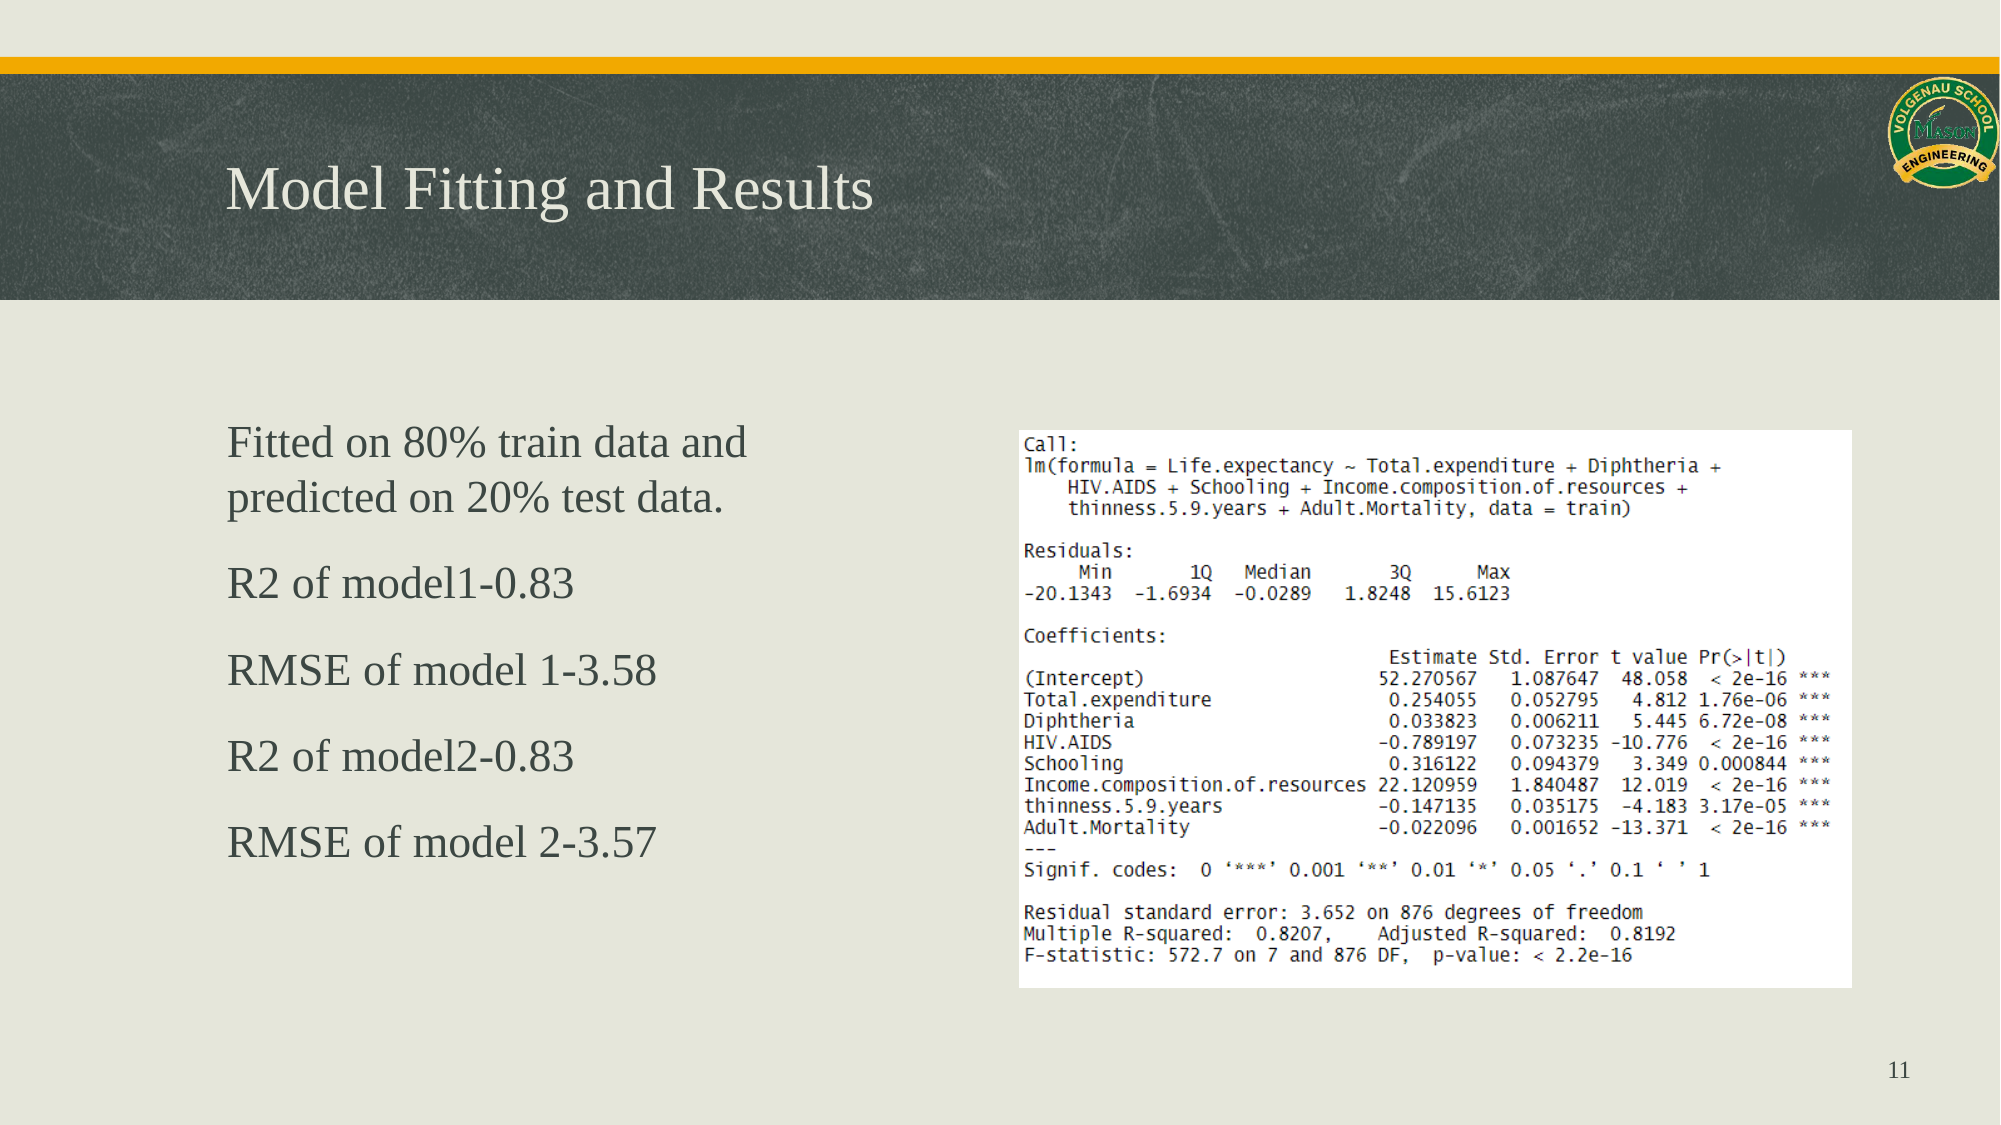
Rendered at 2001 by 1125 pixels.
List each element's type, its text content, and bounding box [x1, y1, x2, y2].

list Fitted on 80% train data and predicted on 20% test data. R2 of model1-0.83 RMSE of model 1-3.58 R2 of model2-0.83 RMSE of model 2-3.57 [211, 404, 841, 1014]
picture [1019, 430, 1852, 988]
title Model Fitting and Results [210, 76, 1790, 300]
picture [0, 74, 2000, 300]
slide_number 11 [1603, 1038, 1927, 1099]
